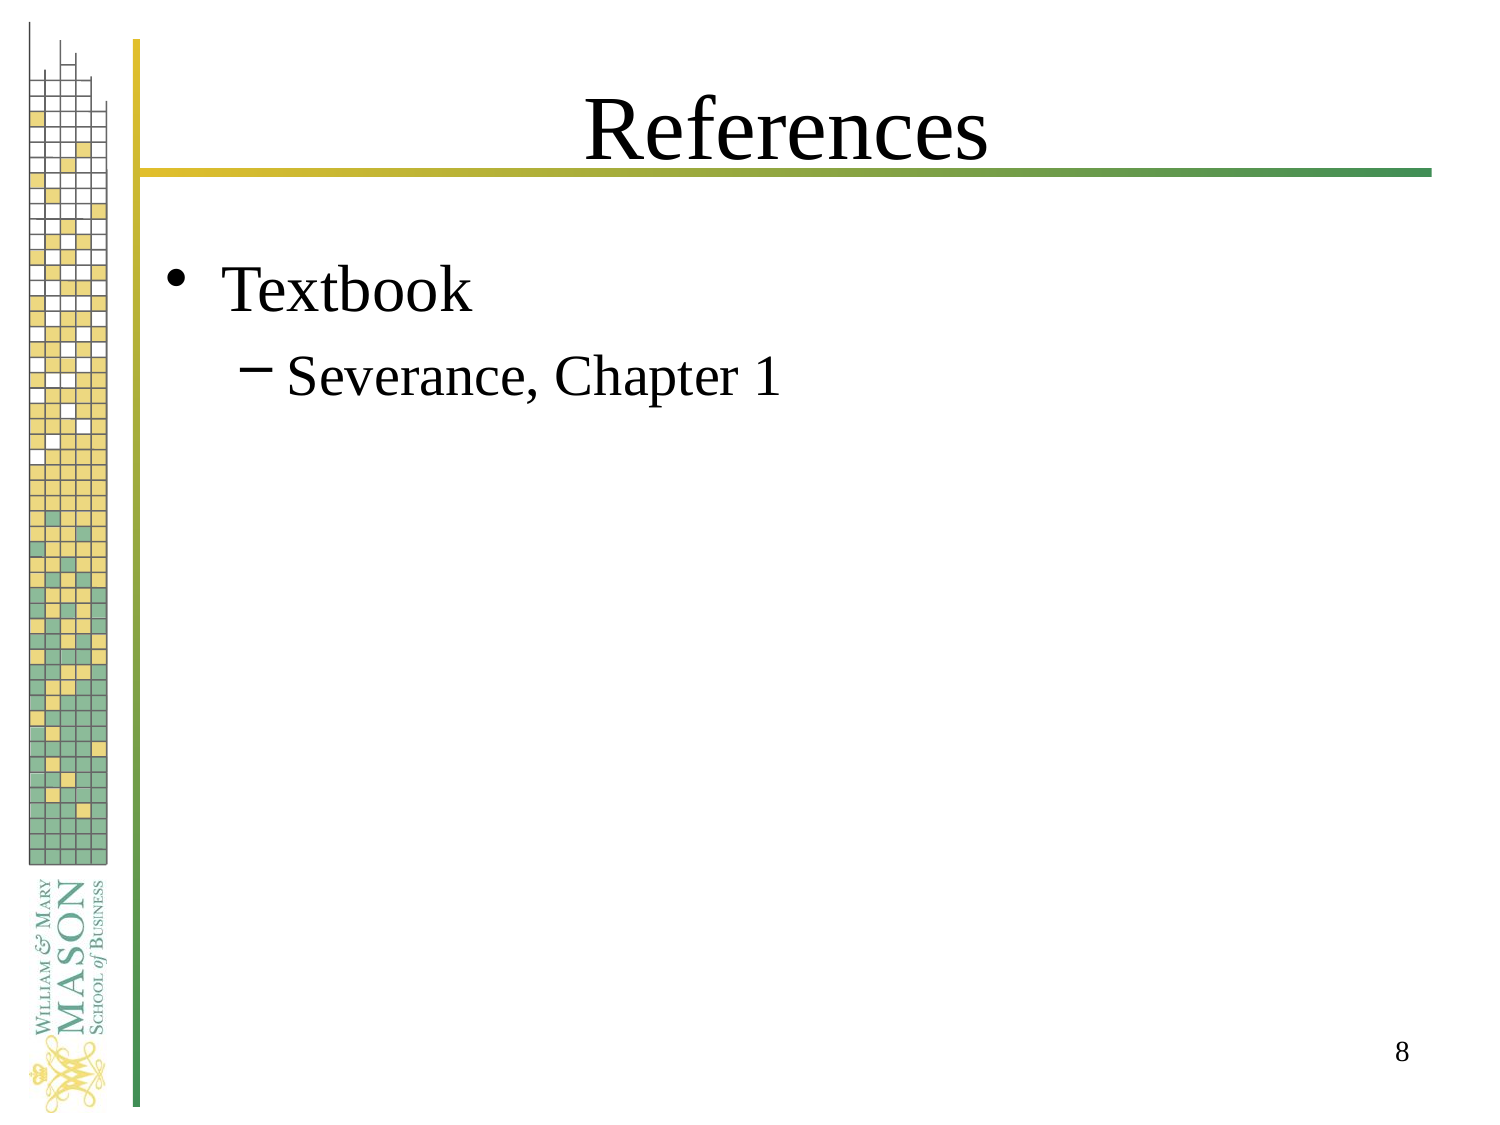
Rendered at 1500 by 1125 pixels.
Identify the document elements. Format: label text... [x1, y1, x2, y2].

table_header Description [29, 879, 107, 1113]
title References [150, 45, 1425, 200]
slide_number 8 [1048, 1024, 1426, 1103]
list Textbook Severance, Chapter 1 [150, 237, 1425, 1005]
